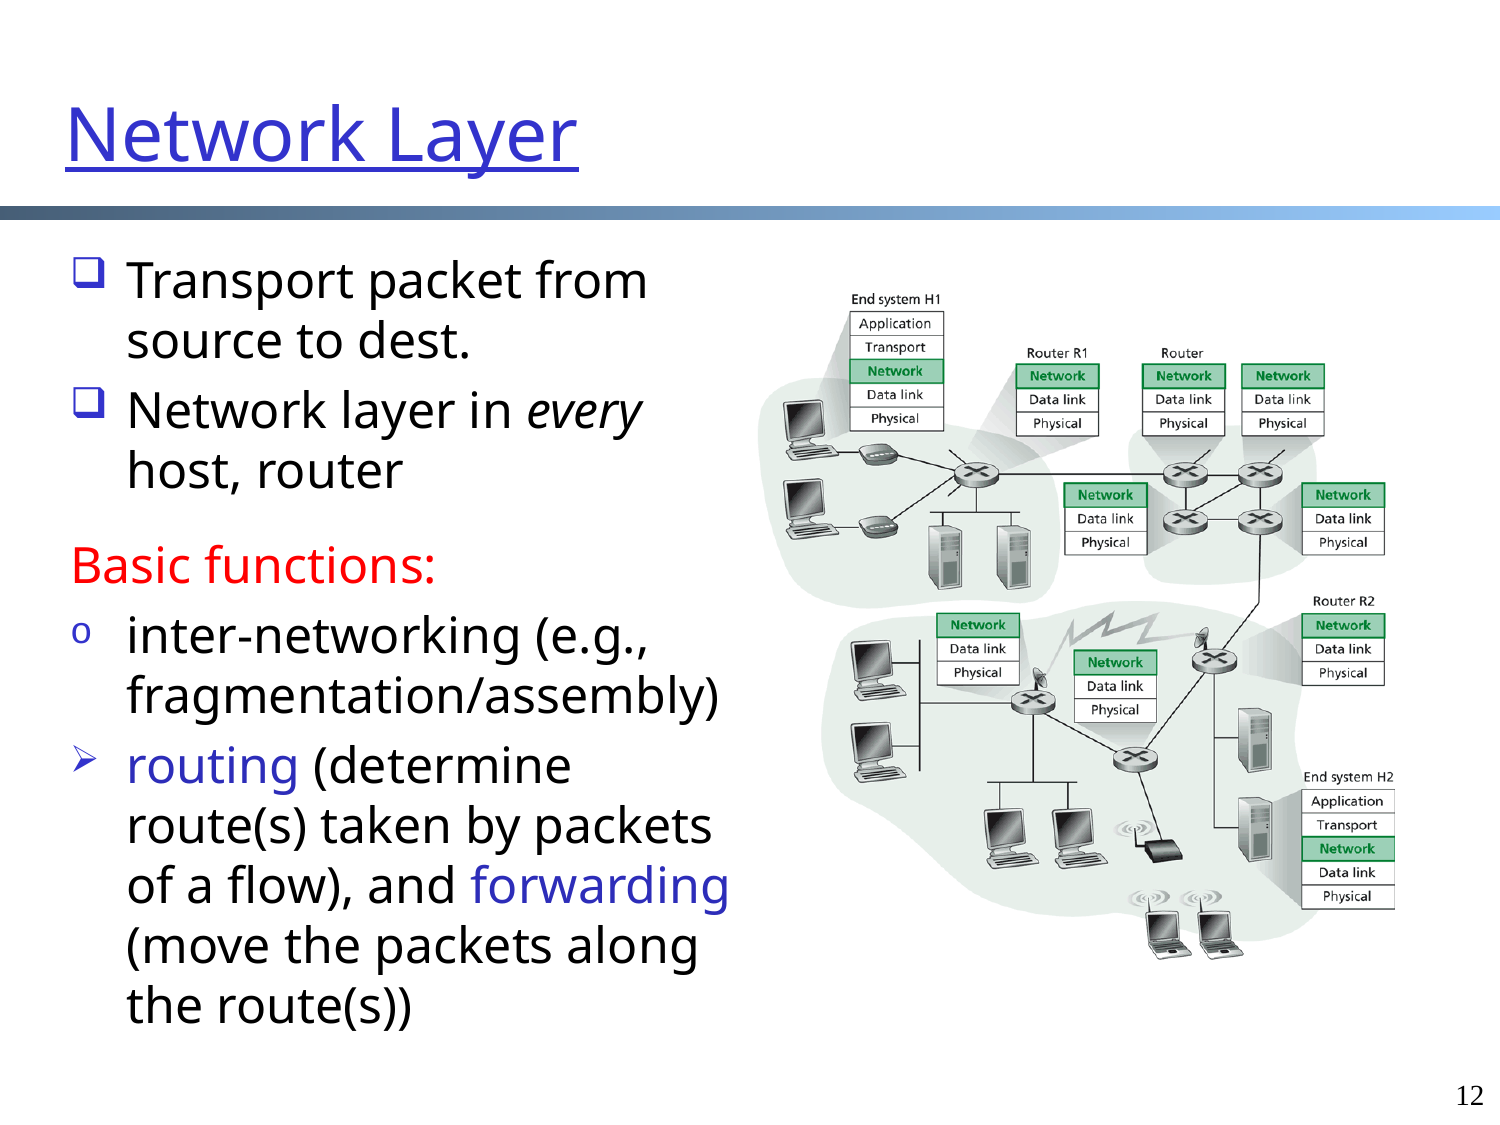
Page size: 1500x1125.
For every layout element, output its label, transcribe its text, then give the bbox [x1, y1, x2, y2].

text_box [757, 293, 1395, 961]
text_box Network Layer [50, 37, 1425, 225]
slide_number 12 [1424, 1068, 1500, 1125]
text_box Transport packet from source to dest. Network layer in every host, router Basic functions: inter-networking (e.g., fragmentation/assembly) routing (determine route(s) taken by packets of a flow), and forwarding (move the packets along the route(s)) [55, 241, 758, 1081]
